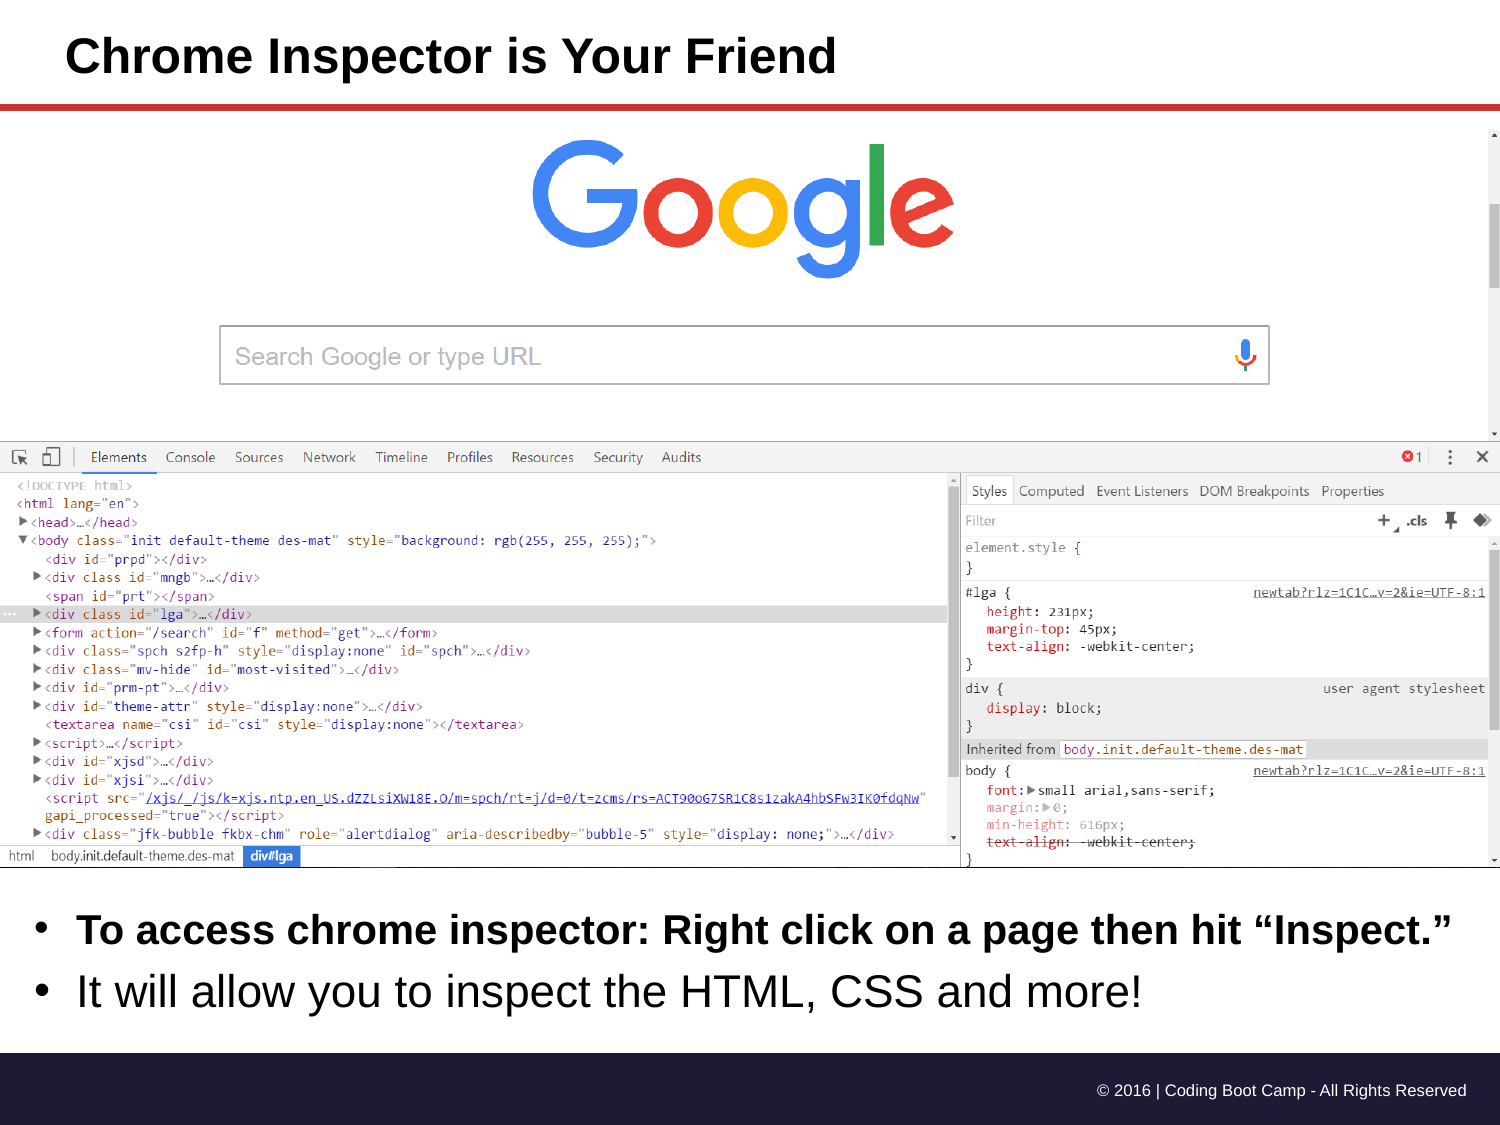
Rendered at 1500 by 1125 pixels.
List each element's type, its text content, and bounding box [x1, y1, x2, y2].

text_box Chrome Inspector is Your Friend [50, 16, 913, 91]
picture [0, 130, 1500, 868]
text_box To access chrome inspector: Right click on a page then hit “Inspect.” It will allow you to inspect the HTML, CSS and more! [19, 887, 1482, 995]
